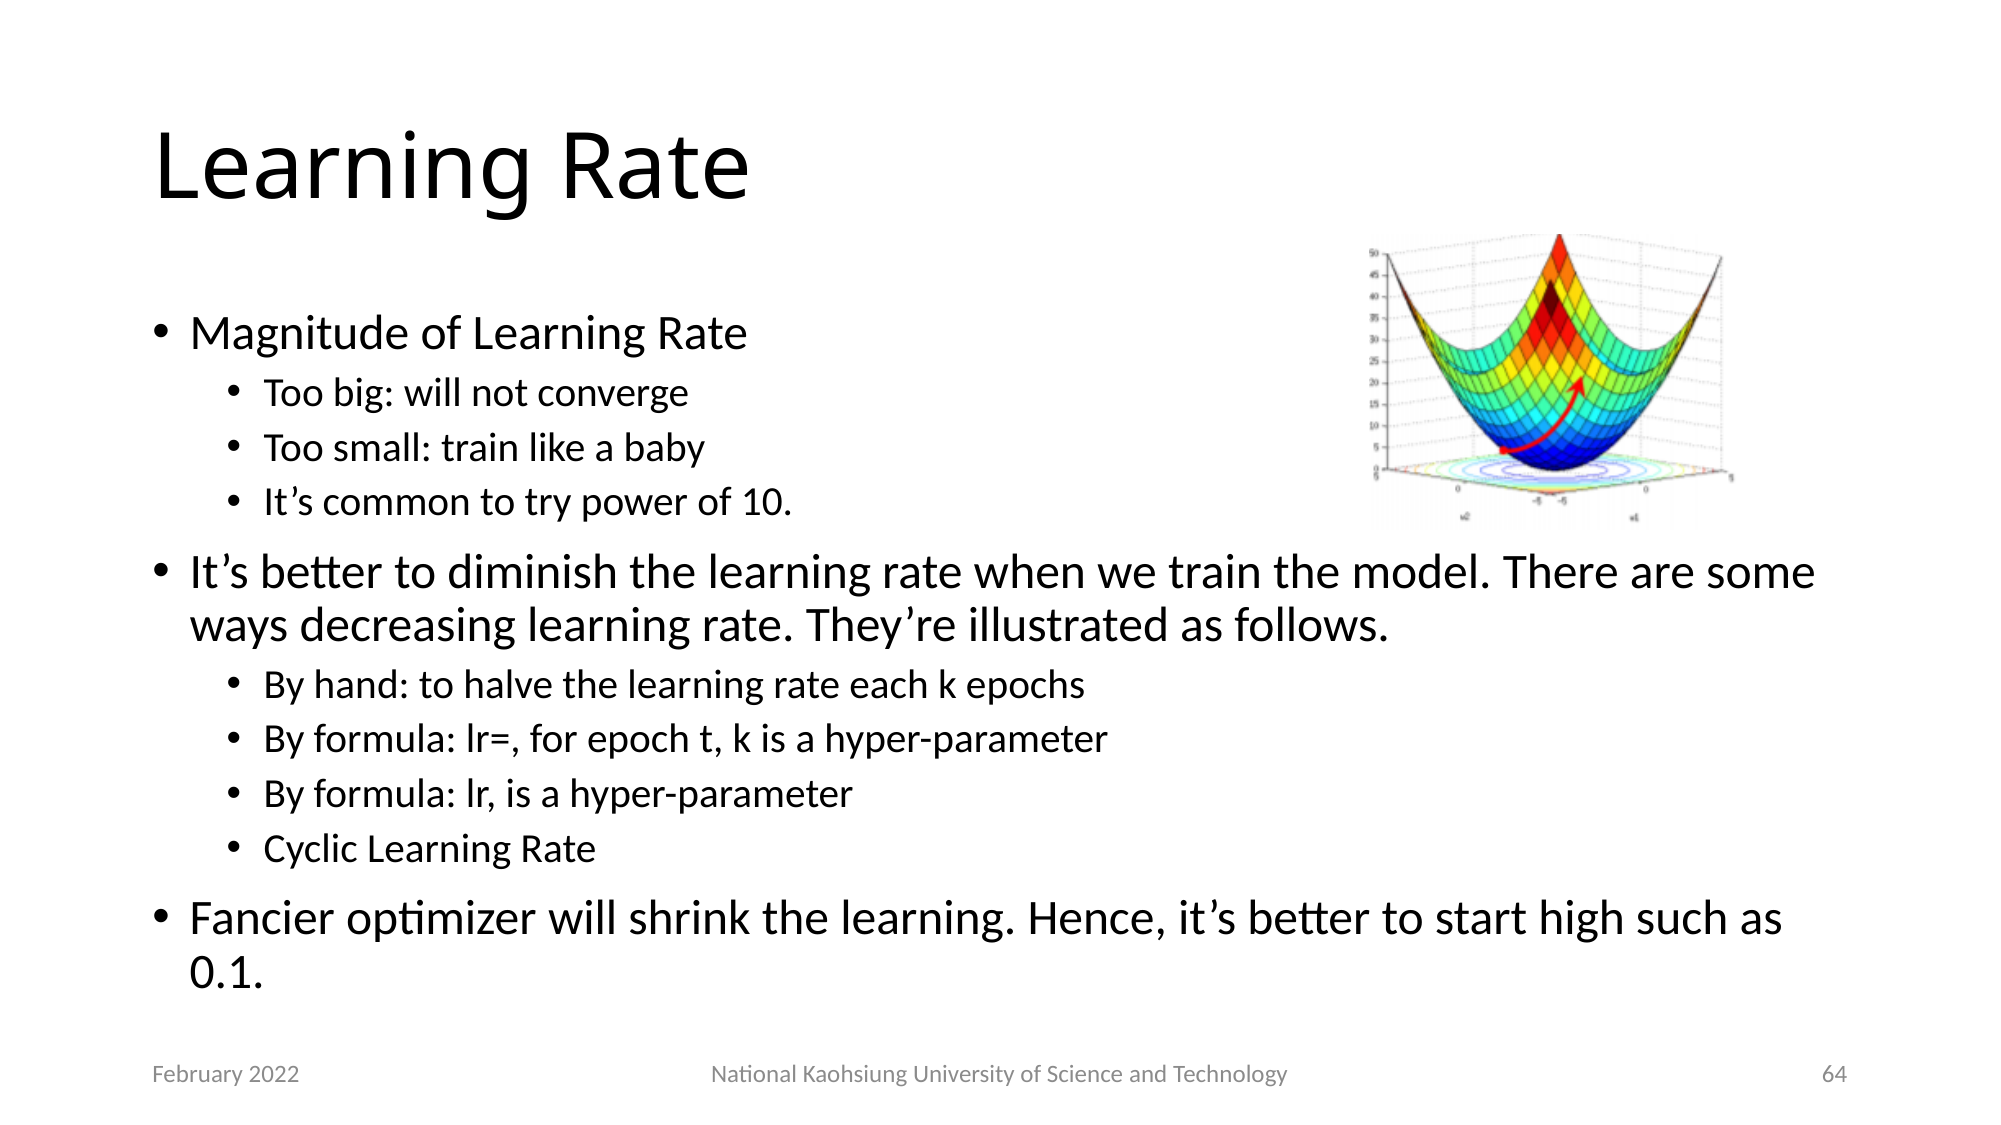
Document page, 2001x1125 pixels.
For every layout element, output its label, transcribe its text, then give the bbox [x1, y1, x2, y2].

picture [1369, 234, 1786, 533]
title Learning Rate [137, 59, 1863, 278]
slide_number 64 [1412, 1042, 1863, 1103]
footer National Kaohsiung University of Science and Technology [662, 1042, 1338, 1103]
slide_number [137, 1042, 588, 1103]
